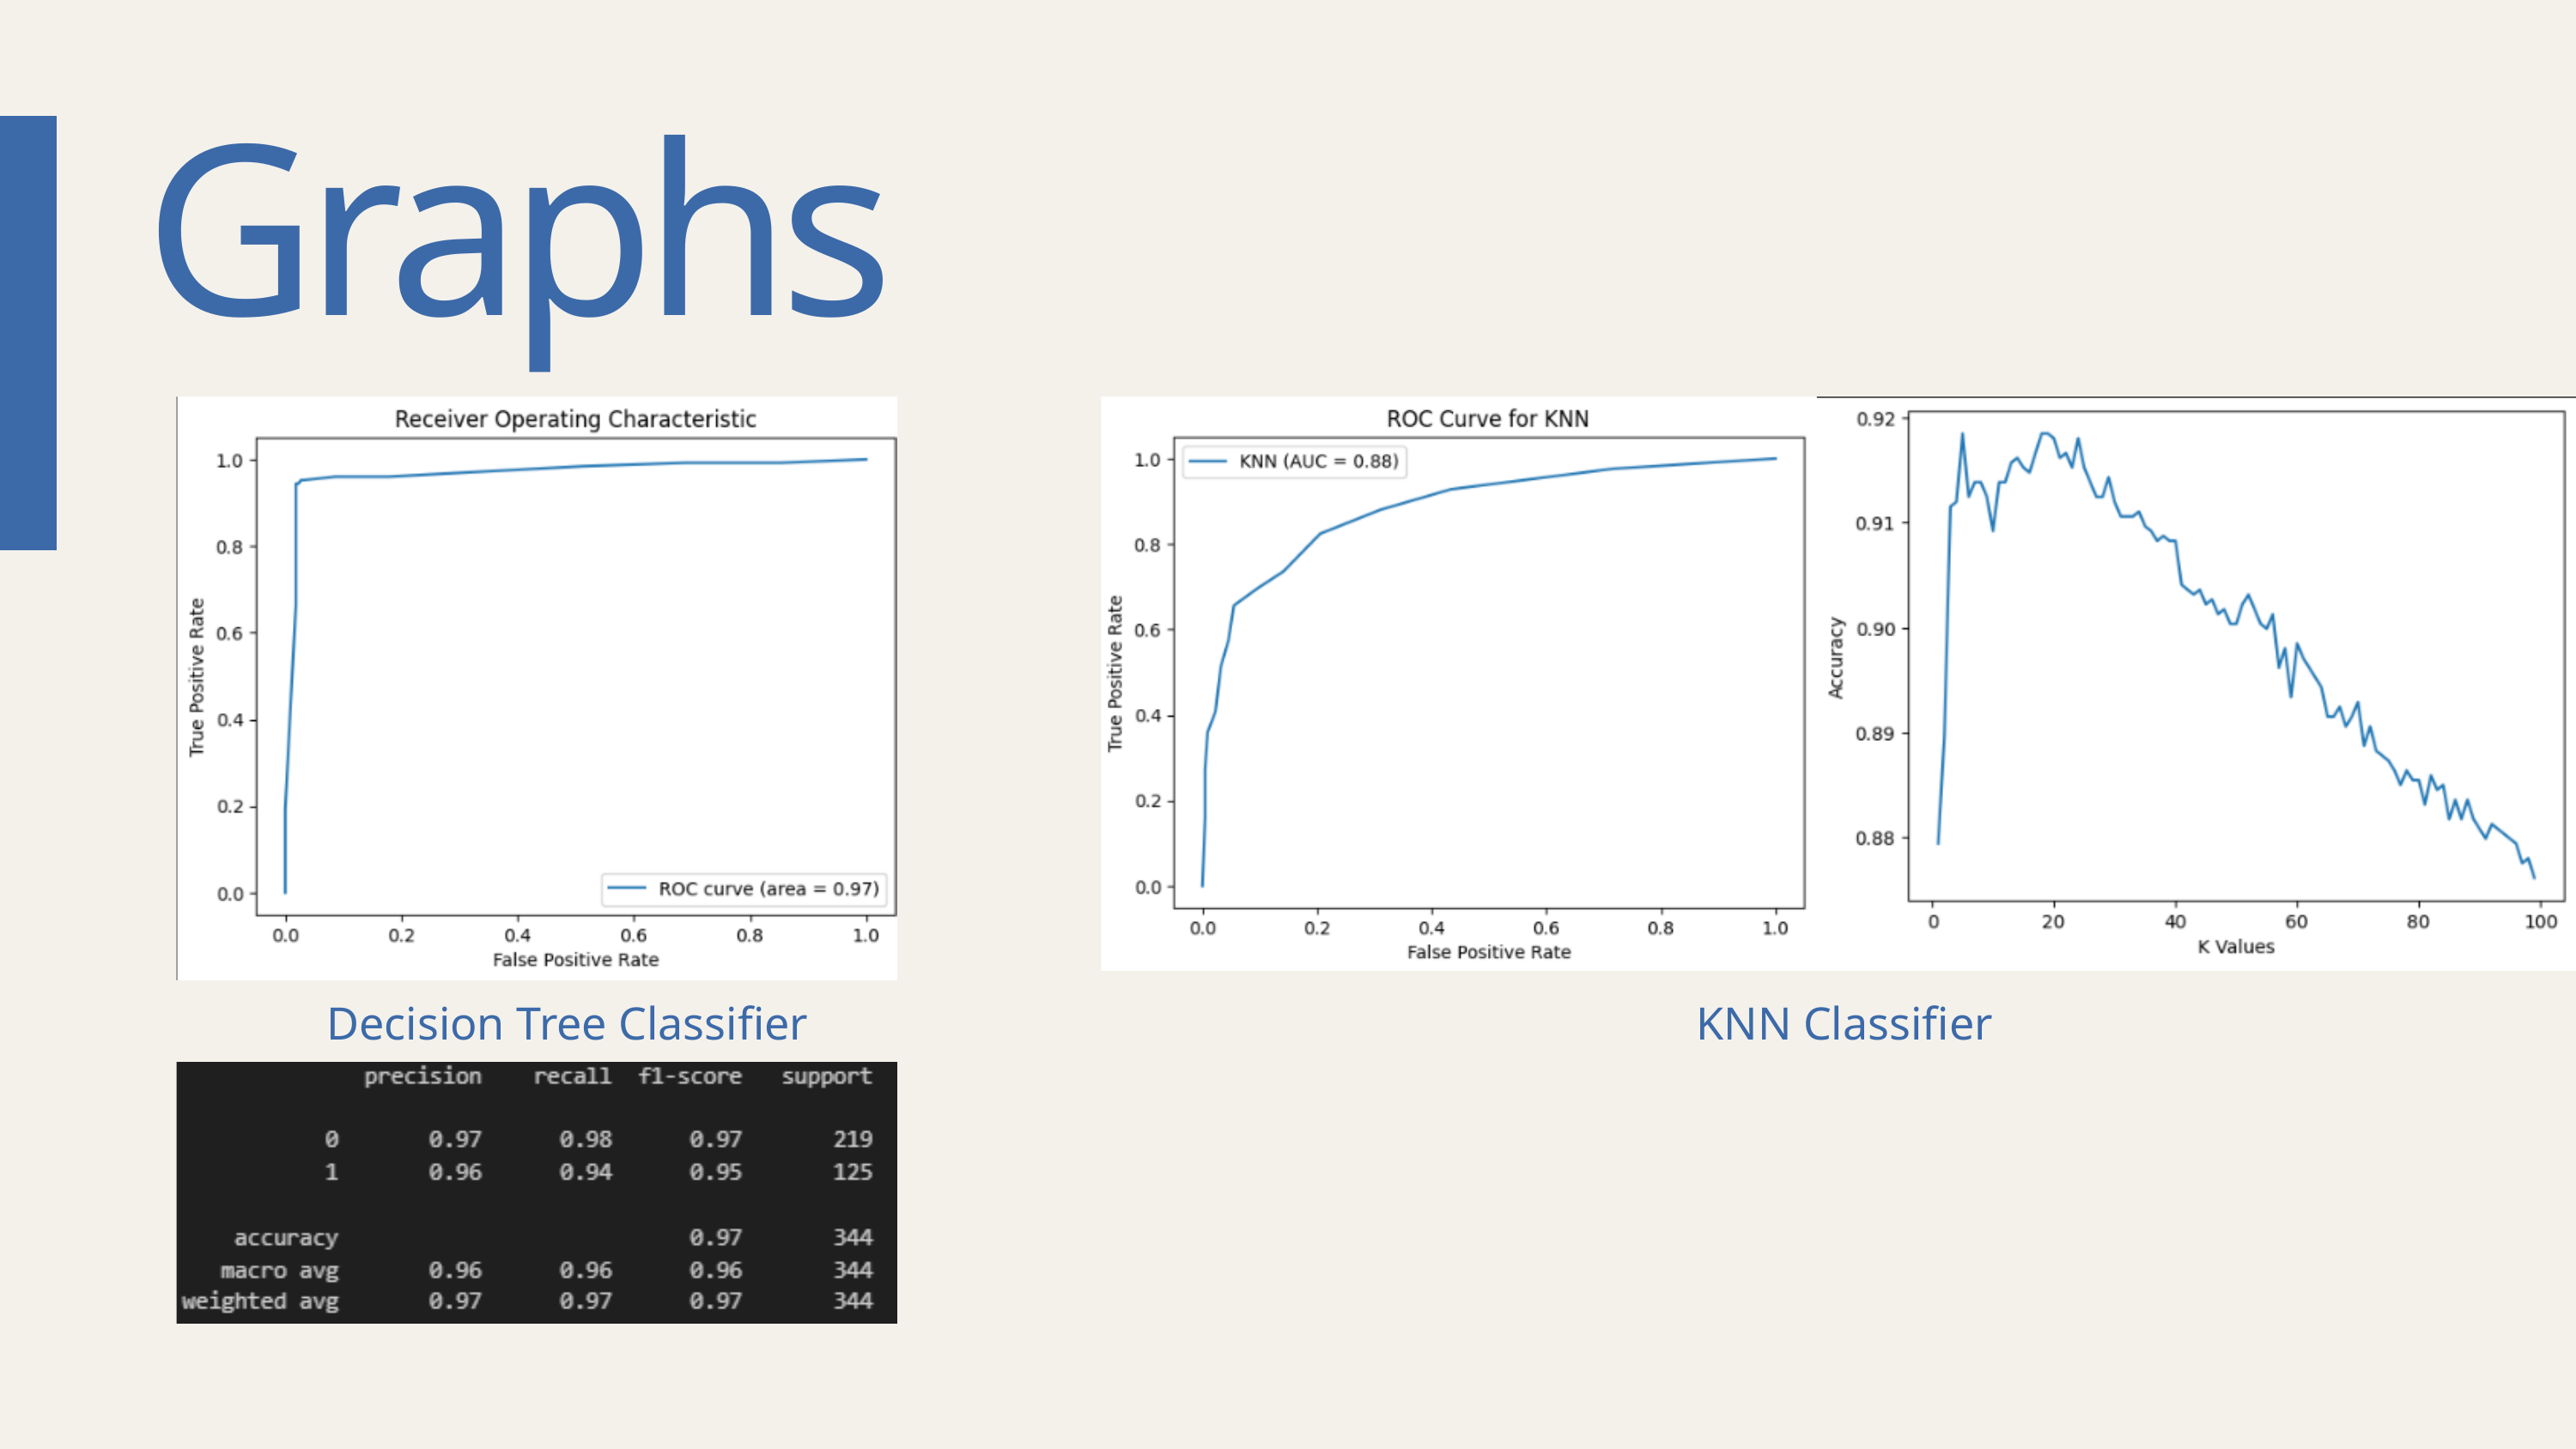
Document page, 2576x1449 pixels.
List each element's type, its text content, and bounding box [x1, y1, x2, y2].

text_box Decision Tree Classifier [326, 993, 1441, 1049]
text_box [1816, 397, 2576, 971]
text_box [0, 115, 57, 551]
text_box [176, 1062, 897, 1324]
text_box [176, 397, 897, 980]
text_box KNN Classifier [1696, 993, 2576, 1049]
text_box Graphs [144, 151, 1218, 363]
text_box [1101, 397, 1816, 971]
